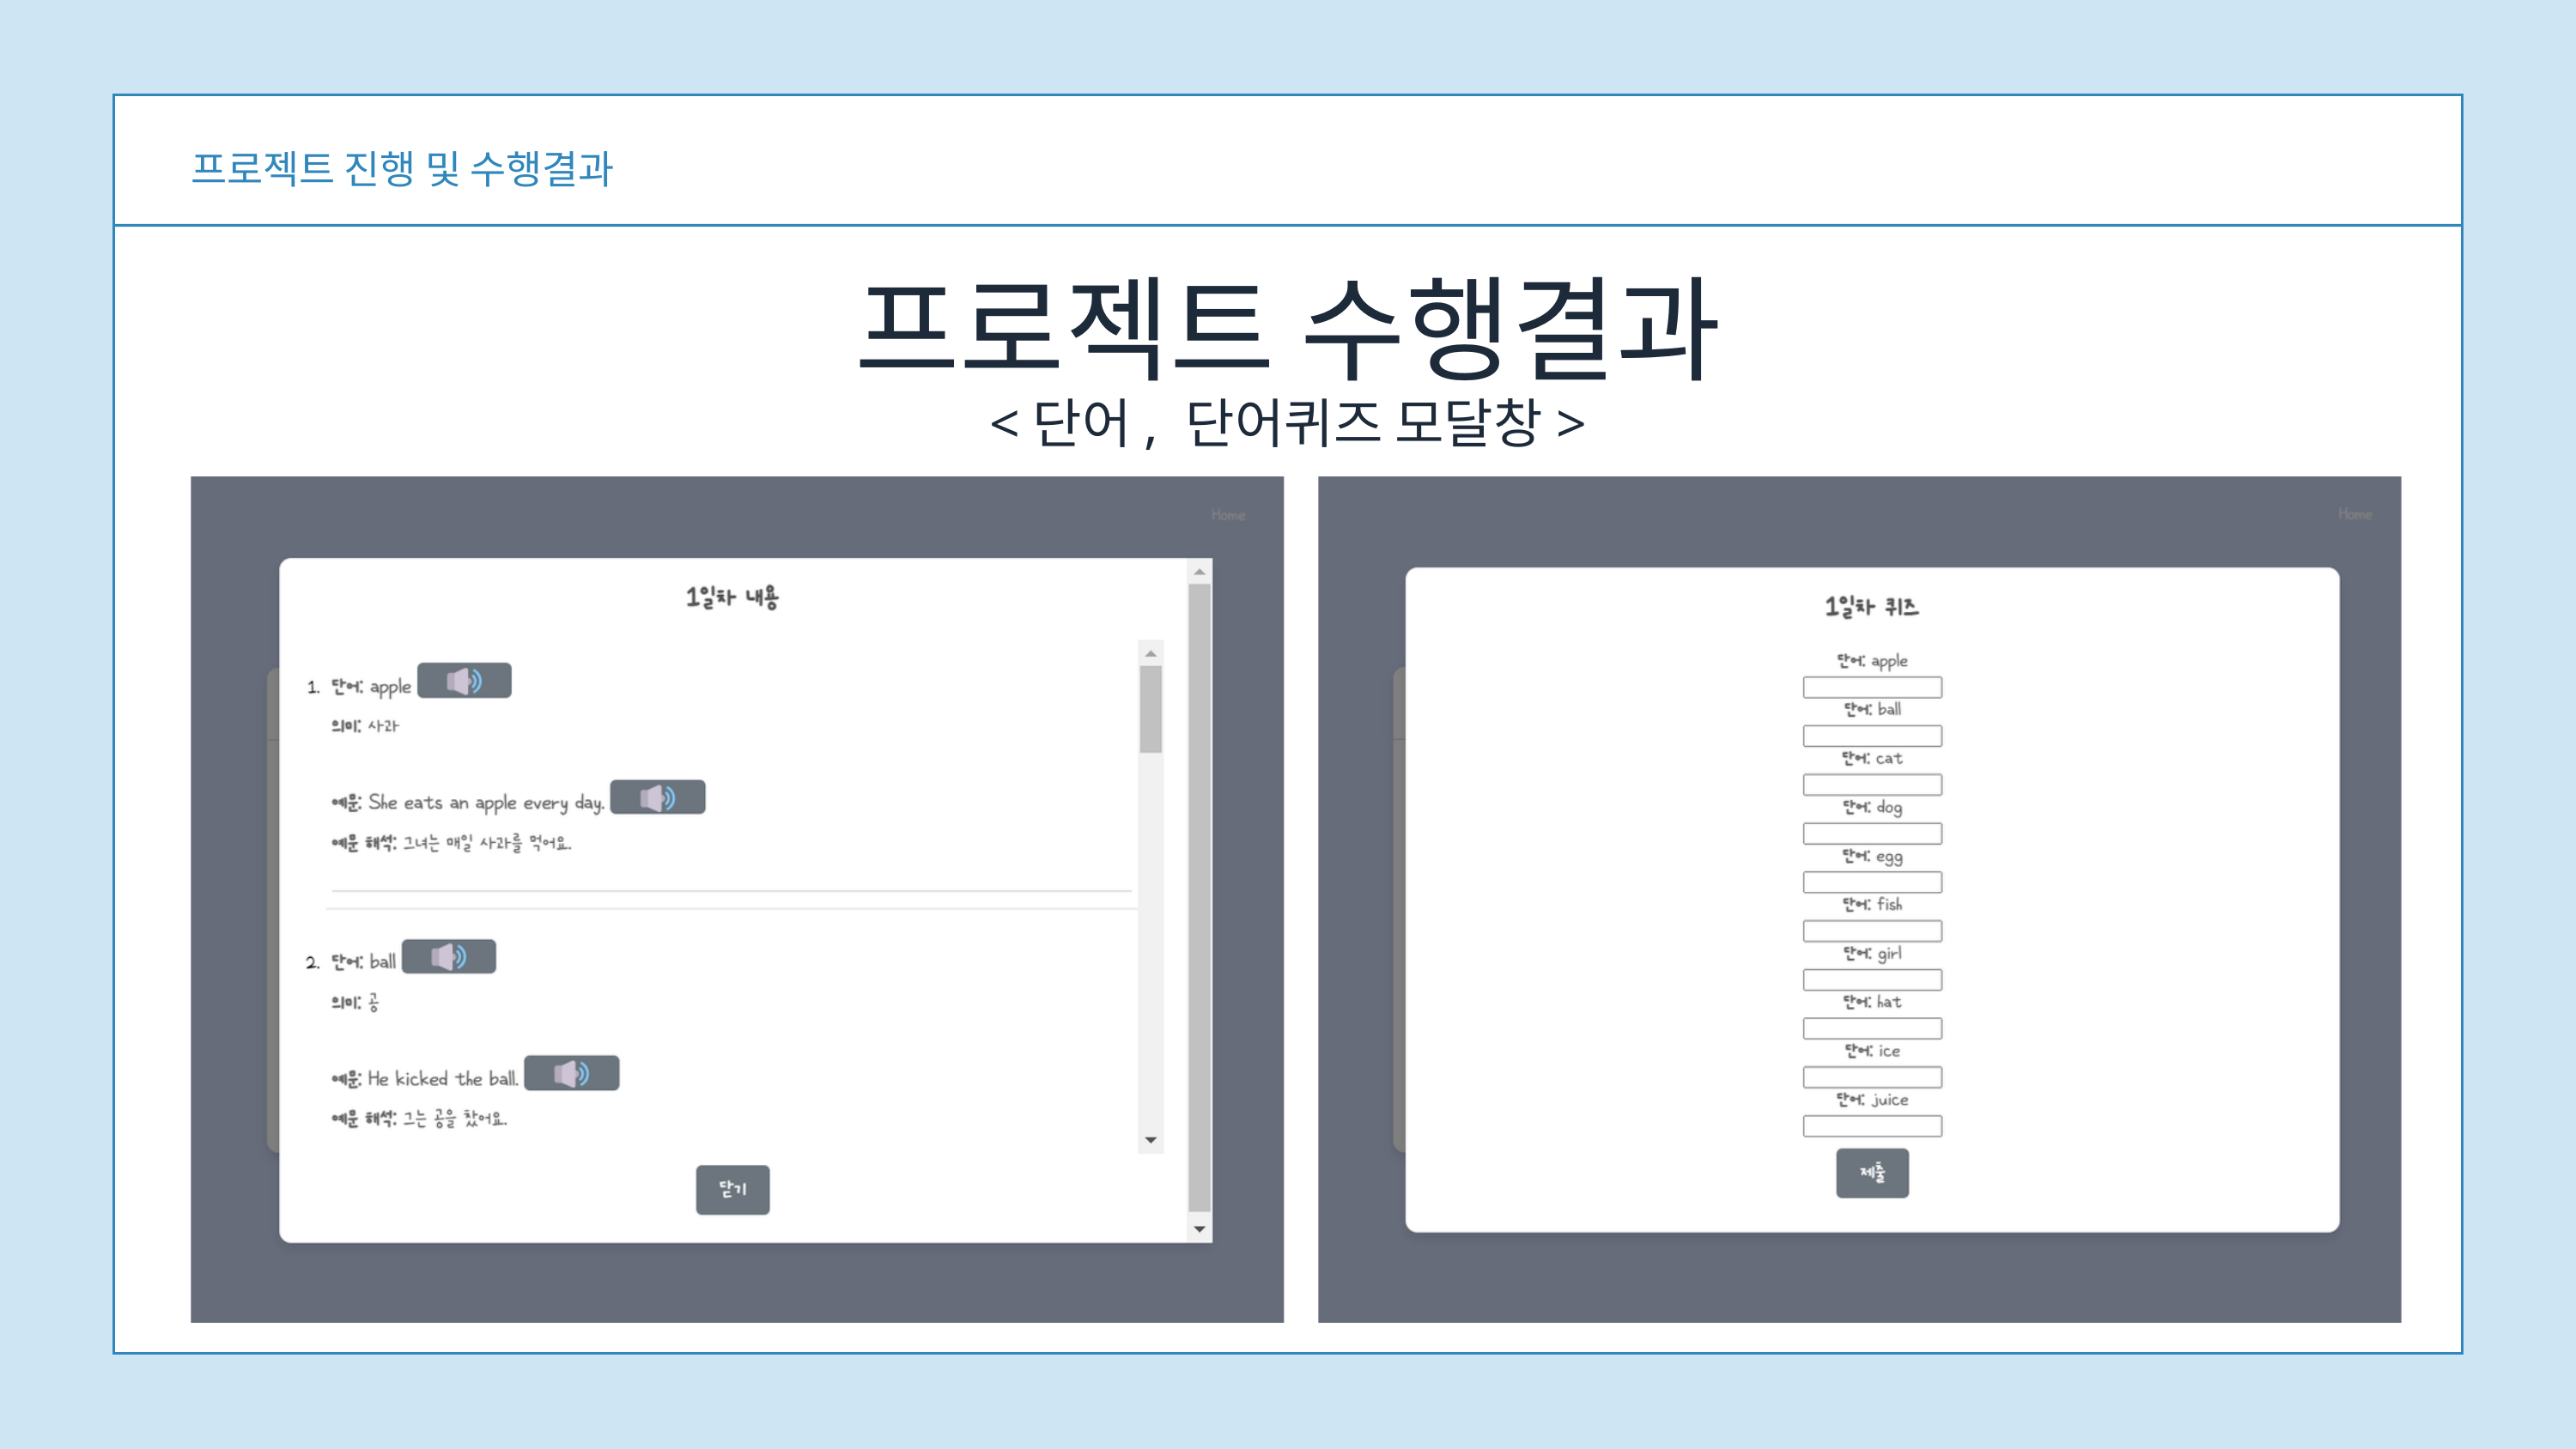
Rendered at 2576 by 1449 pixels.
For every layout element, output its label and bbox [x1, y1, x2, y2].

text_box [113, 94, 2463, 1354]
